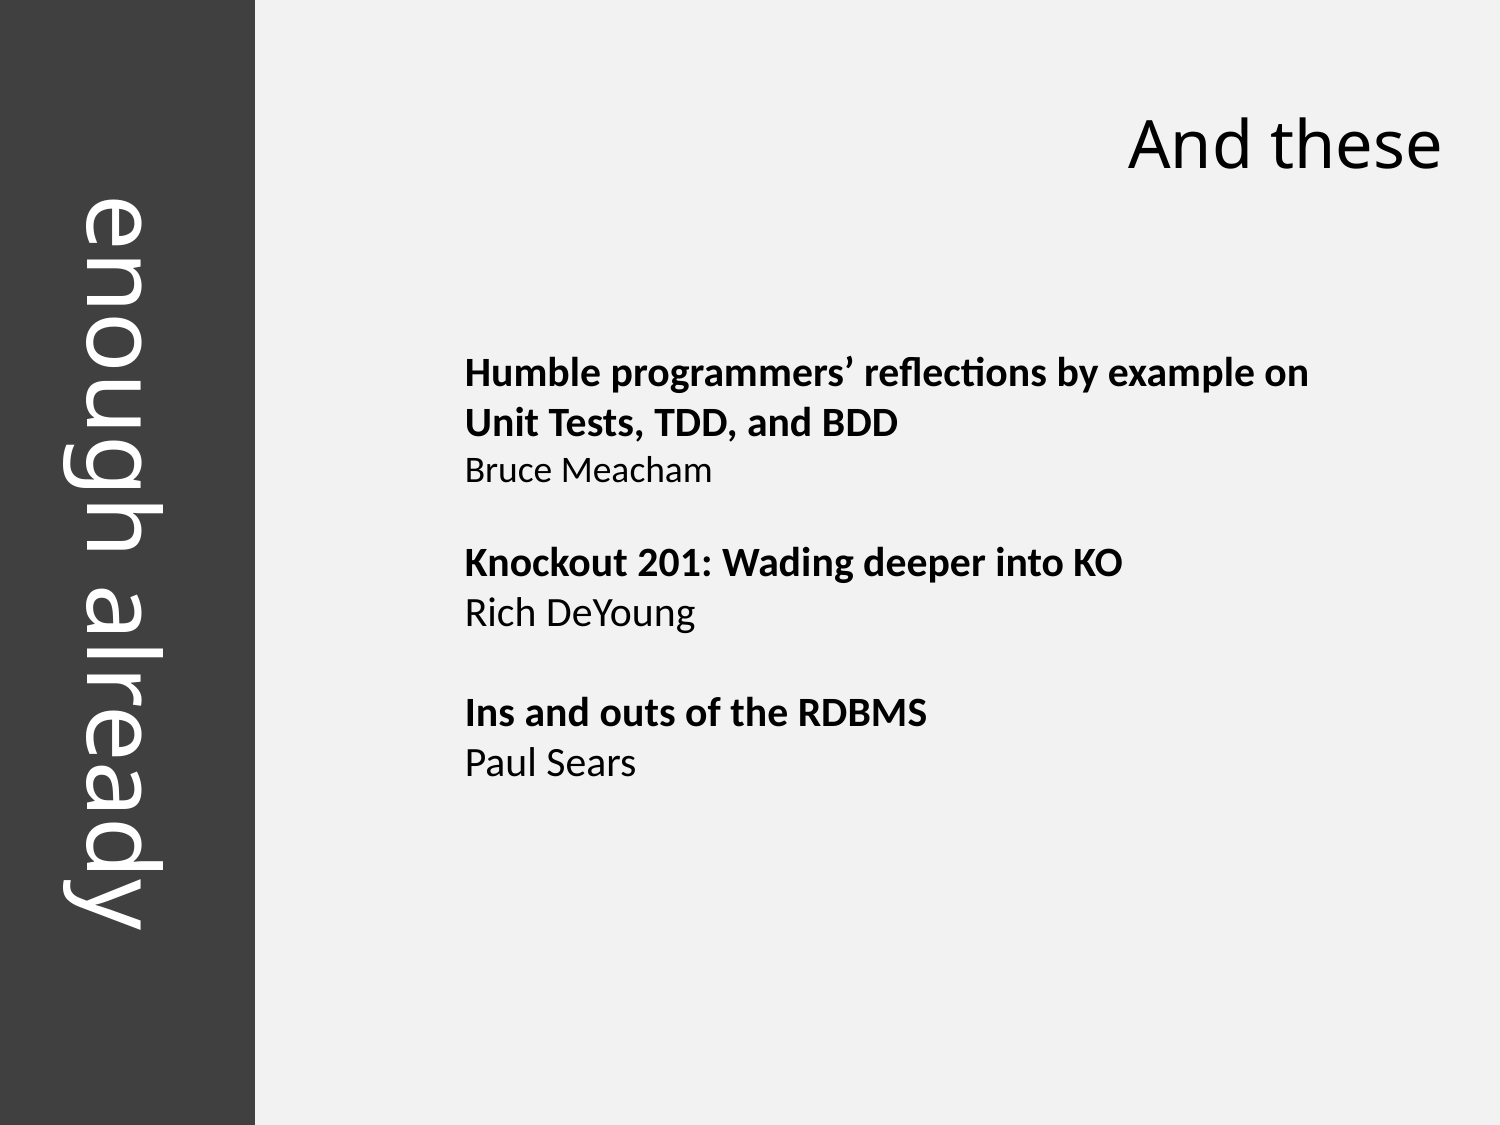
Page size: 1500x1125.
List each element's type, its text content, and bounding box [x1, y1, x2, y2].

text_box Humble programmers’ reflections by example on Unit Tests, TDD, and BDD Bruce Meacham Knockout 201: Wading deeper into KO Rich DeYoung Ins and outs of the RDBMS Paul Sears [450, 337, 1350, 793]
text_box And these [1113, 94, 1458, 190]
